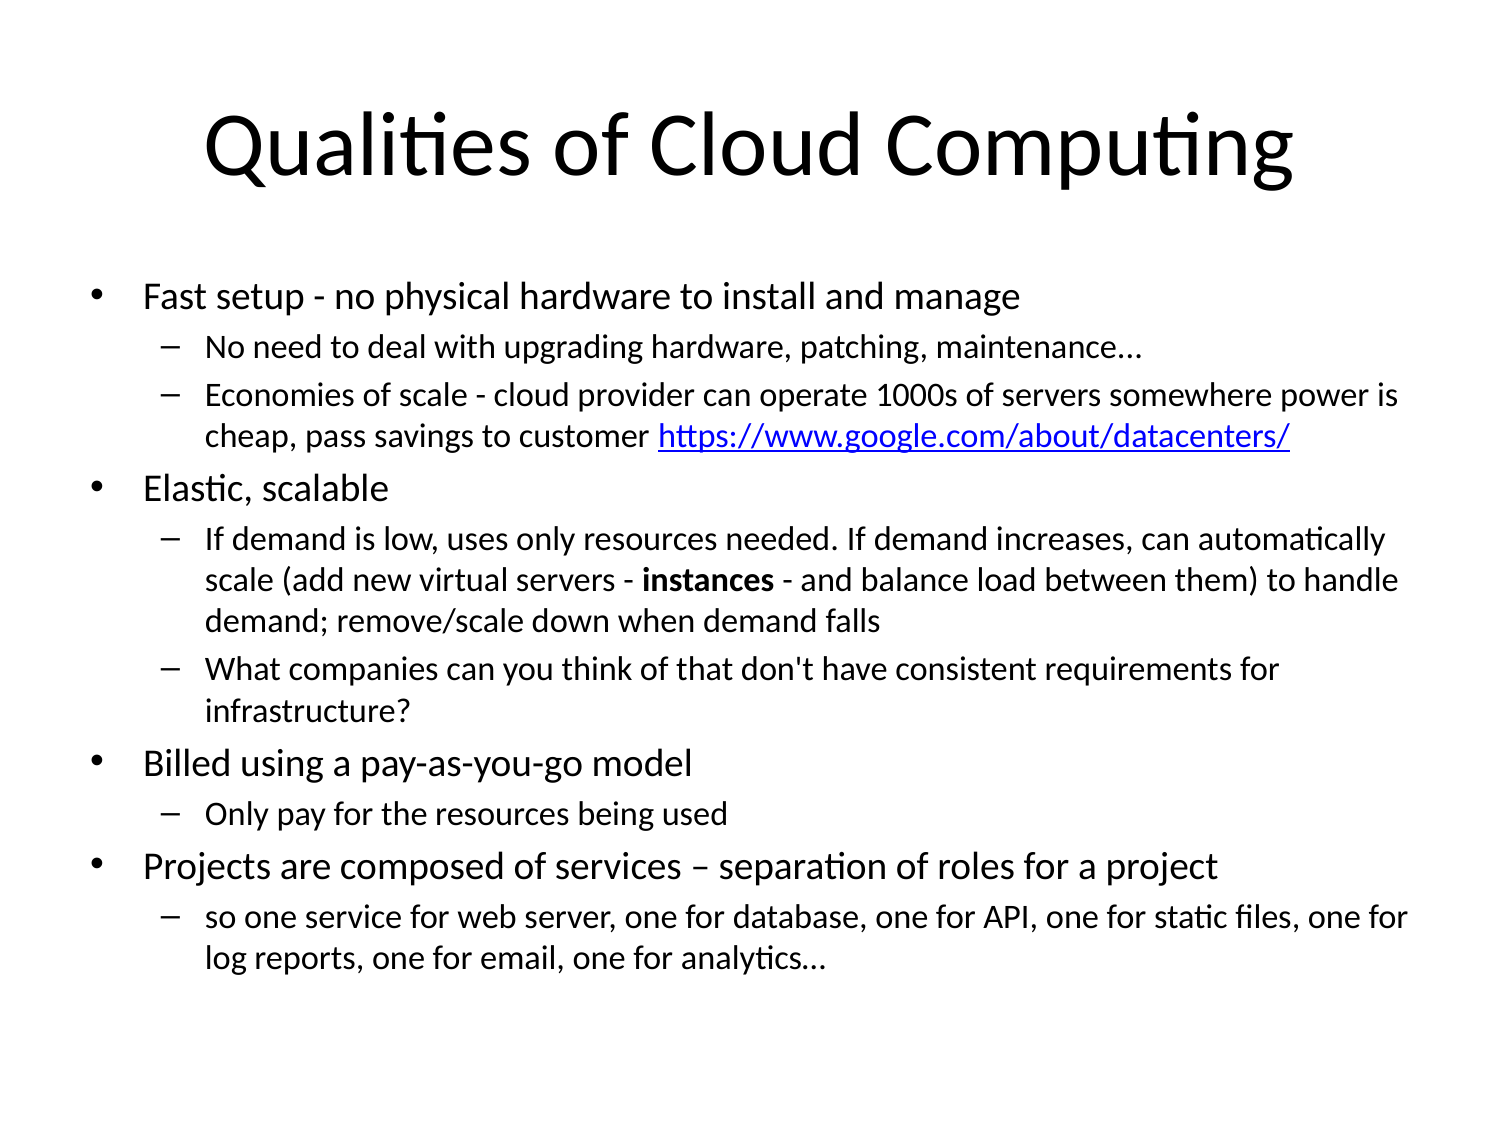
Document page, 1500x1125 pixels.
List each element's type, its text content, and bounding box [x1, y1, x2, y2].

list Fast setup - no physical hardware to install and manage No need to deal with upgrading hardware, patching, maintenance... Economies of scale - cloud provider can operate 1000s of servers somewhere power is cheap, pass savings to customer https://www.google.com/about/datacenters/ Elastic, scalable If demand is low, uses only resources needed. If demand increases, can automatically scale (add new virtual servers - instances - and balance load between them) to handle demand; remove/scale down when demand falls What companies can you think of that don't have consistent requirements for infrastructure? Billed using a pay-as-you-go model Only pay for the resources being used Projects are composed of services – separation of roles for a project so one service for web server, one for database, one for API, one for static files, one for log reports, one for email, one for analytics… [75, 262, 1425, 1005]
title Qualities of Cloud Computing [75, 45, 1425, 233]
